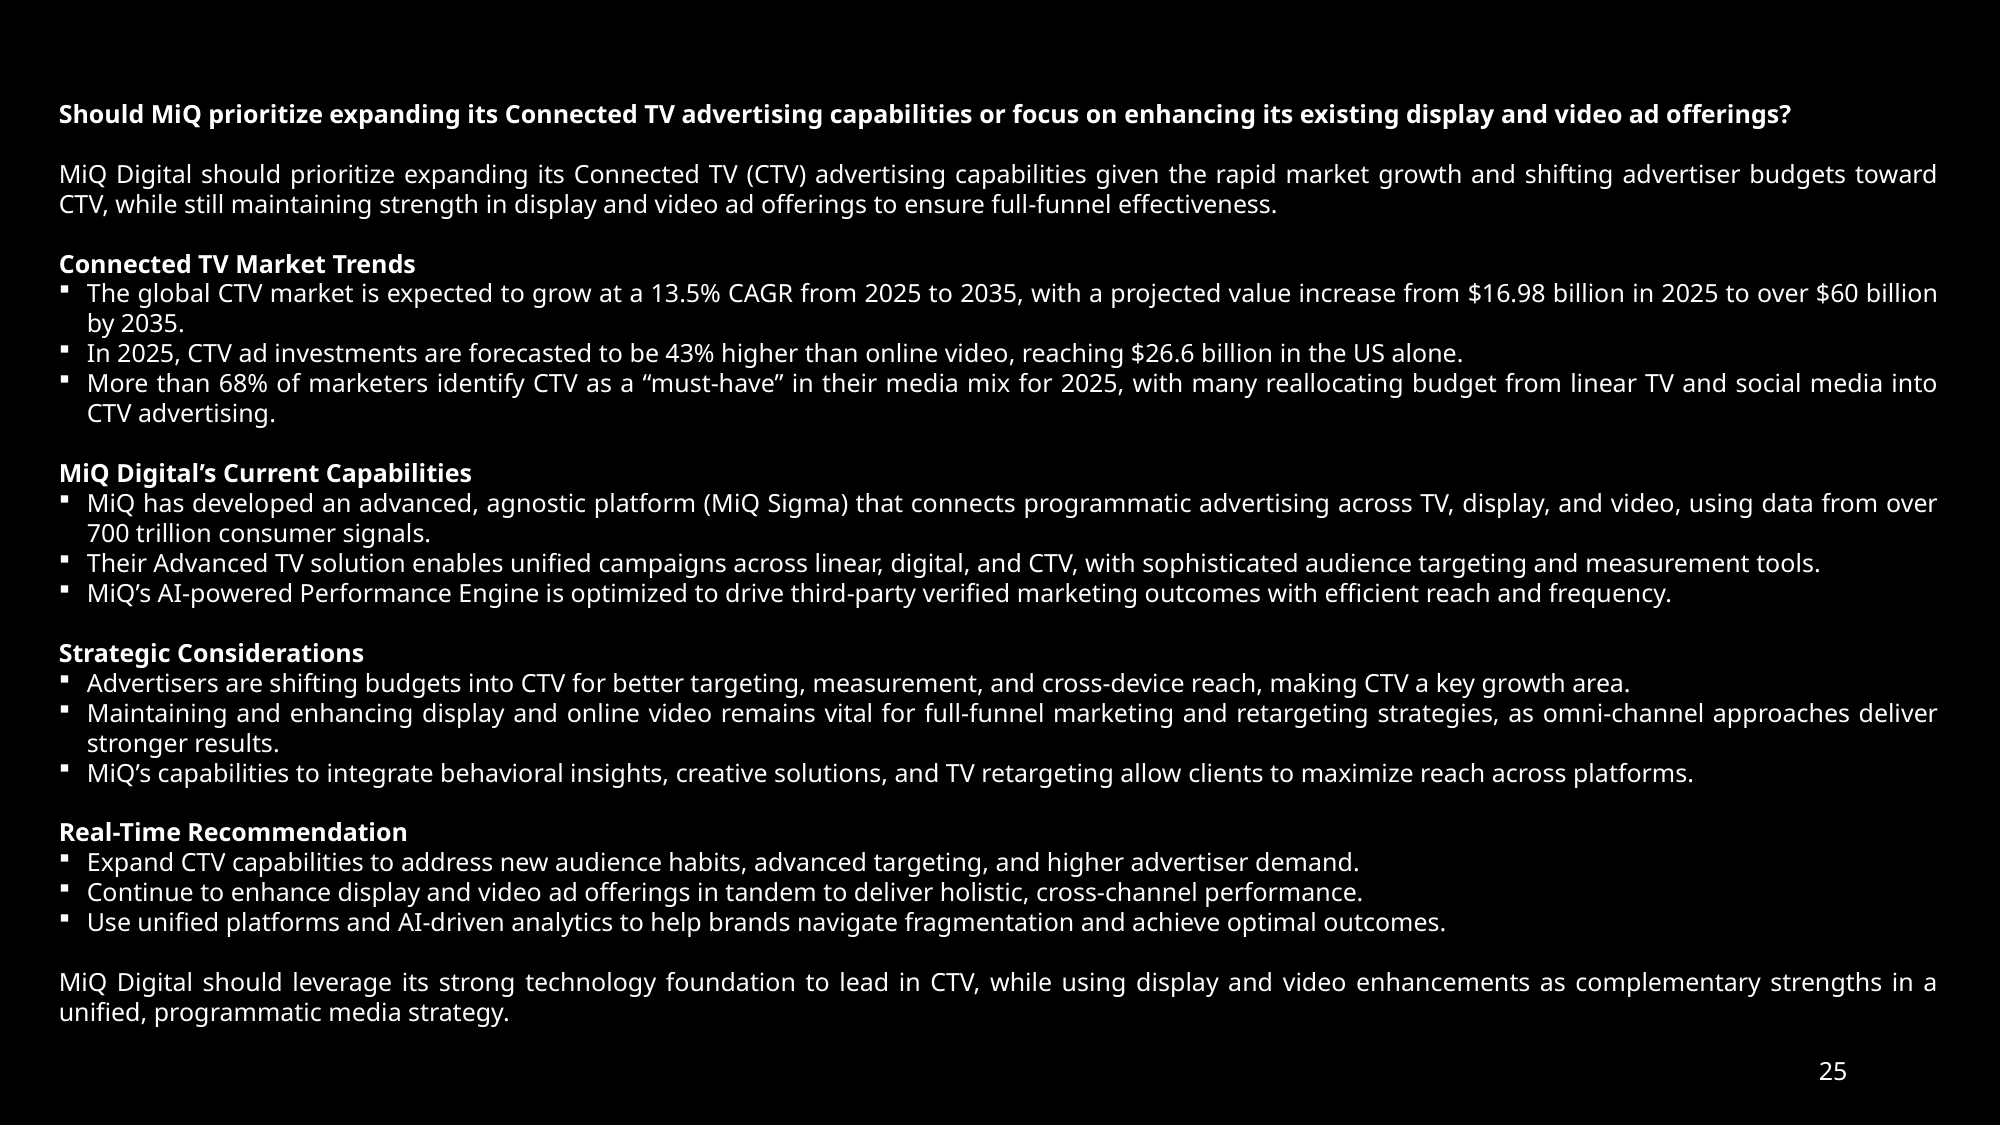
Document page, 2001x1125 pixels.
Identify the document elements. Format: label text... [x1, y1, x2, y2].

slide_number 25 [1412, 1042, 1863, 1103]
text_box Should MiQ prioritize expanding its Connected TV advertising capabilities or focus on enhancing its existing display and video ad offerings? MiQ Digital should prioritize expanding its Connected TV (CTV) advertising capabilities given the rapid market growth and shifting advertiser budgets toward CTV, while still maintaining strength in display and video ad offerings to ensure full-funnel effectiveness. Connected TV Market Trends The global CTV market is expected to grow at a 13.5% CAGR from 2025 to 2035, with a projected value increase from $16.98 billion in 2025 to over $60 billion by 2035. In 2025, CTV ad investments are forecasted to be 43% higher than online video, reaching $26.6 billion in the US alone. More than 68% of marketers identify CTV as a “must-have” in their media mix for 2025, with many reallocating budget from linear TV and social media into CTV advertising. MiQ Digital’s Current Capabilities MiQ has developed an advanced, agnostic platform (MiQ Sigma) that connects programmatic advertising across TV, display, and video, using data from over 700 trillion consumer signals. Their Advanced TV solution enables unified campaigns across linear, digital, and CTV, with sophisticated audience targeting and measurement tools. MiQ’s AI-powered Performance Engine is optimized to drive third-party verified marketing outcomes with efficient reach and frequency. Strategic Considerations Advertisers are shifting budgets into CTV for better targeting, measurement, and cross-device reach, making CTV a key growth area. Maintaining and enhancing display and online video remains vital for full-funnel marketing and retargeting strategies, as omni-channel approaches deliver stronger results. MiQ’s capabilities to integrate behavioral insights, creative solutions, and TV retargeting allow clients to maximize reach across platforms. Real-Time Recommendation Expand CTV capabilities to address new audience habits, advanced targeting, and higher advertiser demand. Continue to enhance display and video ad offerings in tandem to deliver holistic, cross-channel performance. Use unified platforms and AI-driven analytics to help brands navigate fragmentation and achieve optimal outcomes. MiQ Digital should leverage its strong technology foundation to lead in CTV, while using display and video enhancements as complementary strengths in a unified, programmatic media strategy. [42, 99, 1958, 1026]
